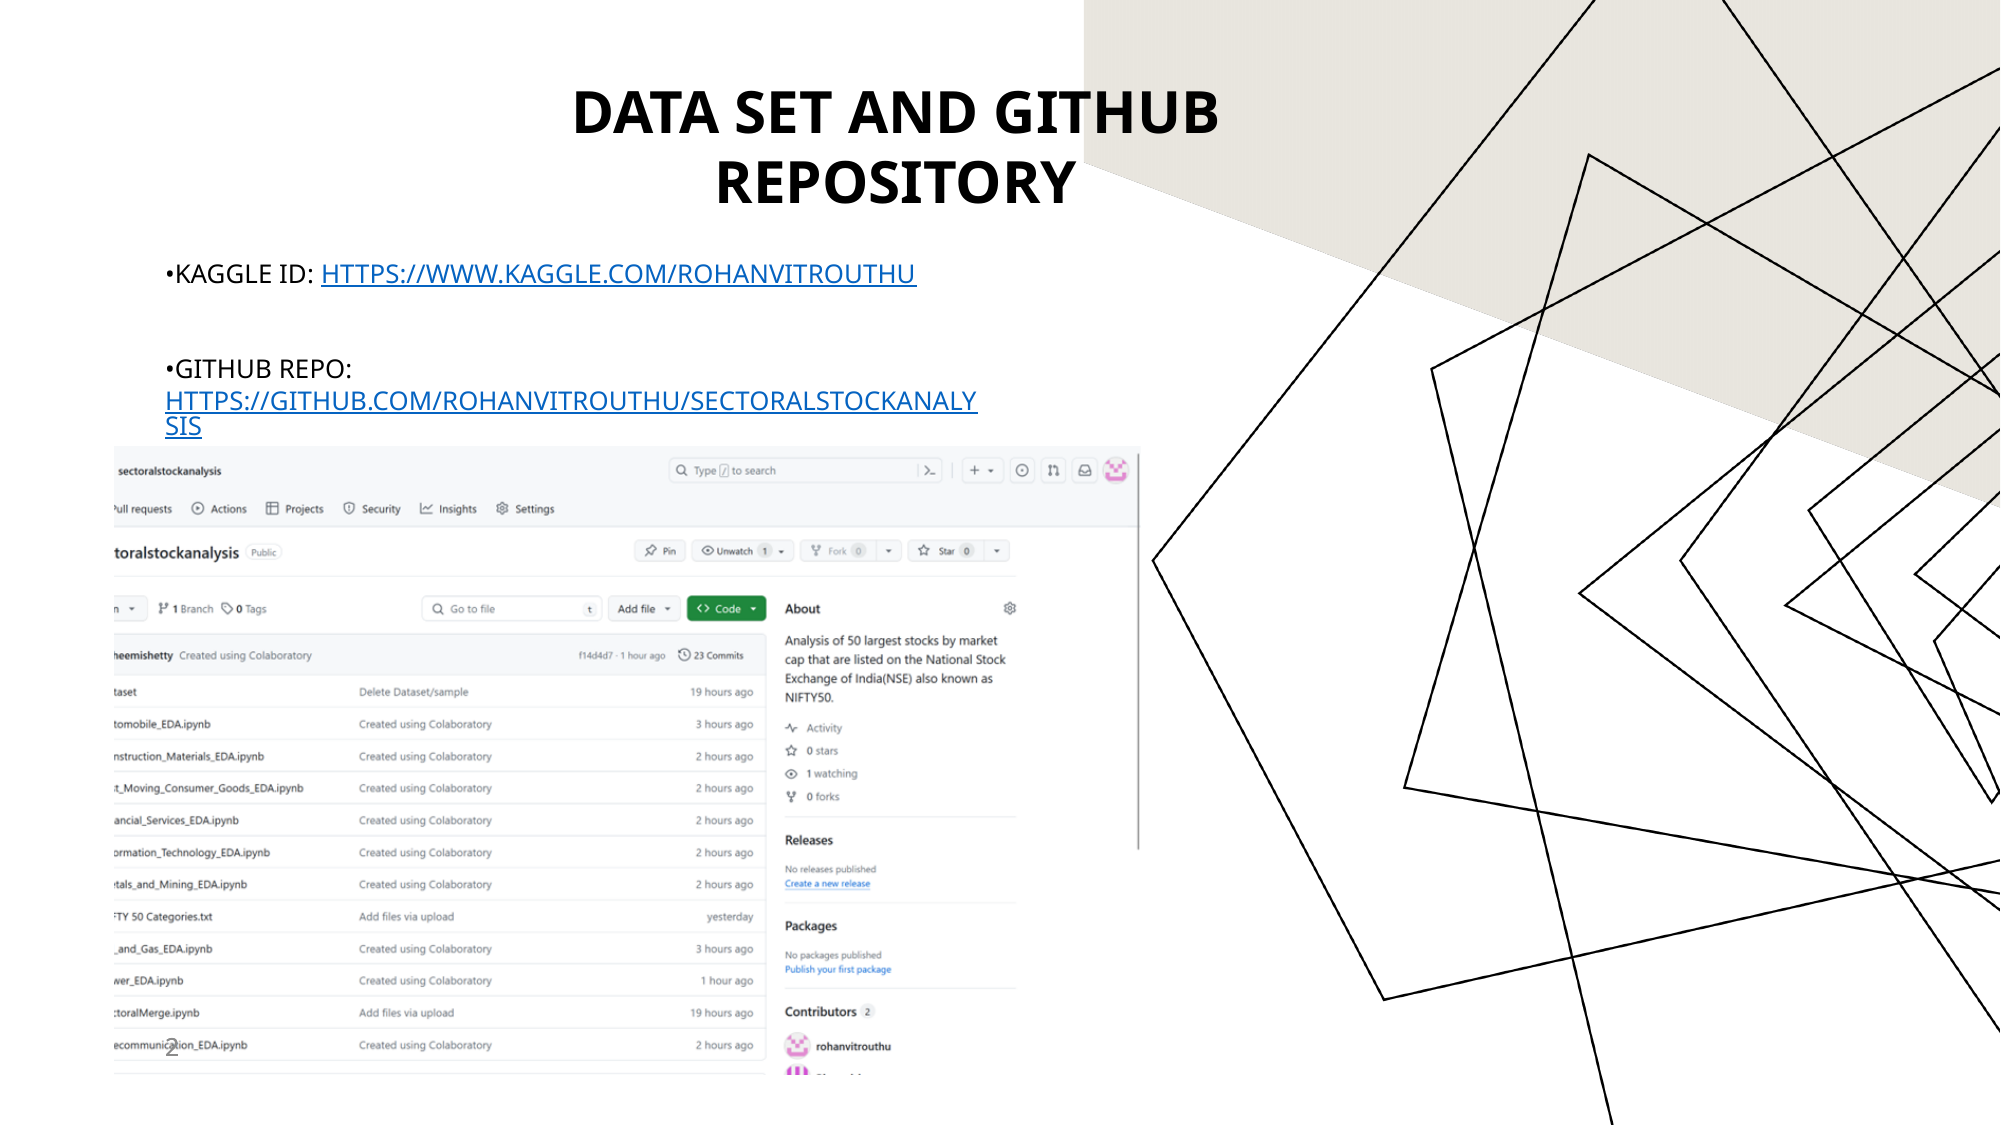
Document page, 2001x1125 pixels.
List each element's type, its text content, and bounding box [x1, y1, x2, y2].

picture [113, 0, 2001, 1125]
title •Kaggle ID: https://www.kaggle.com/rohanvitrouthu •GitHub Repo: https://github.com/rohanvitrouthu/sectoralstockanalysis [150, 180, 1000, 424]
text_box DATA SET AND GITHUB REPOSITORY [416, 67, 1376, 223]
